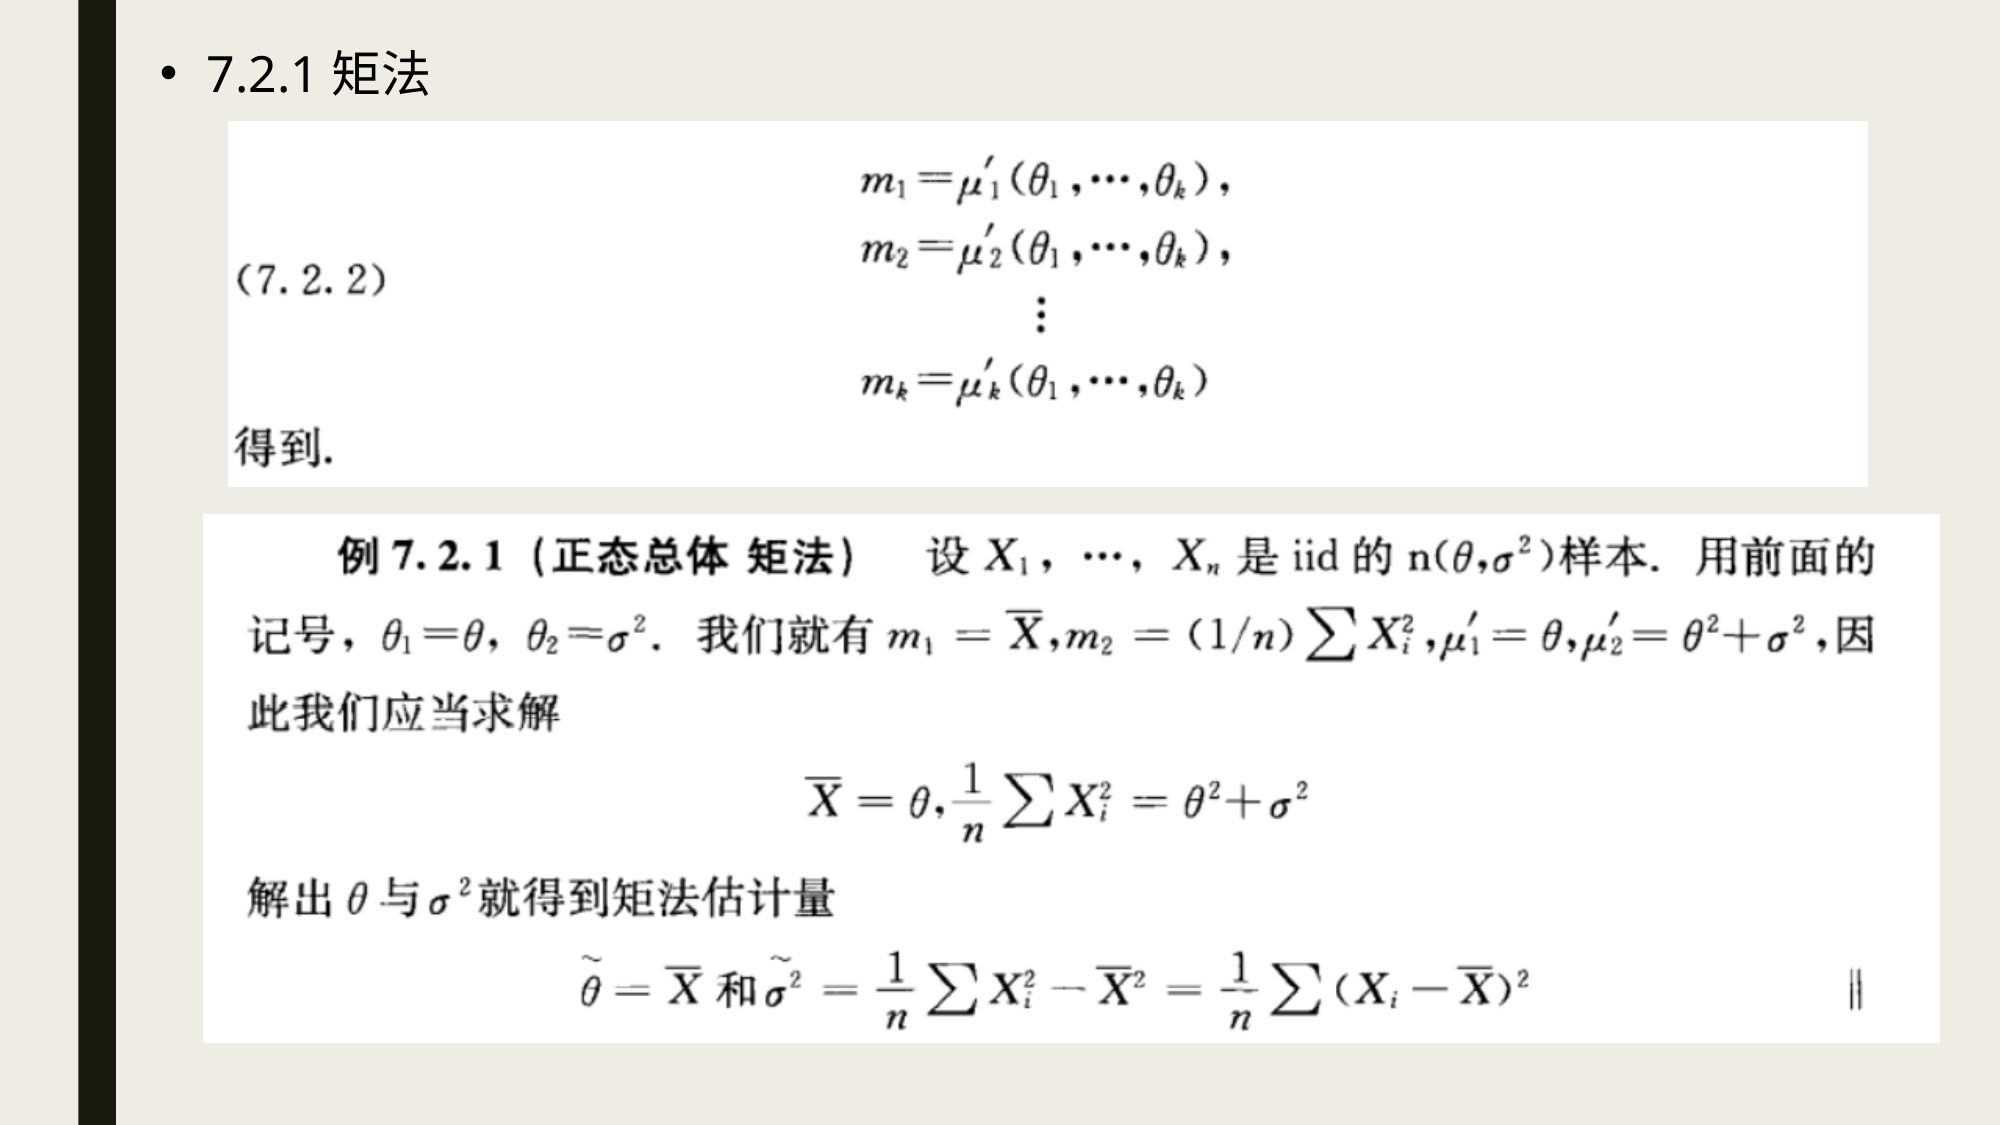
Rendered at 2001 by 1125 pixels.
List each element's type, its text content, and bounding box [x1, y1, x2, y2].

picture [203, 514, 1940, 1044]
picture [228, 121, 1868, 488]
text_box 7.2.1矩法 [145, 34, 627, 110]
